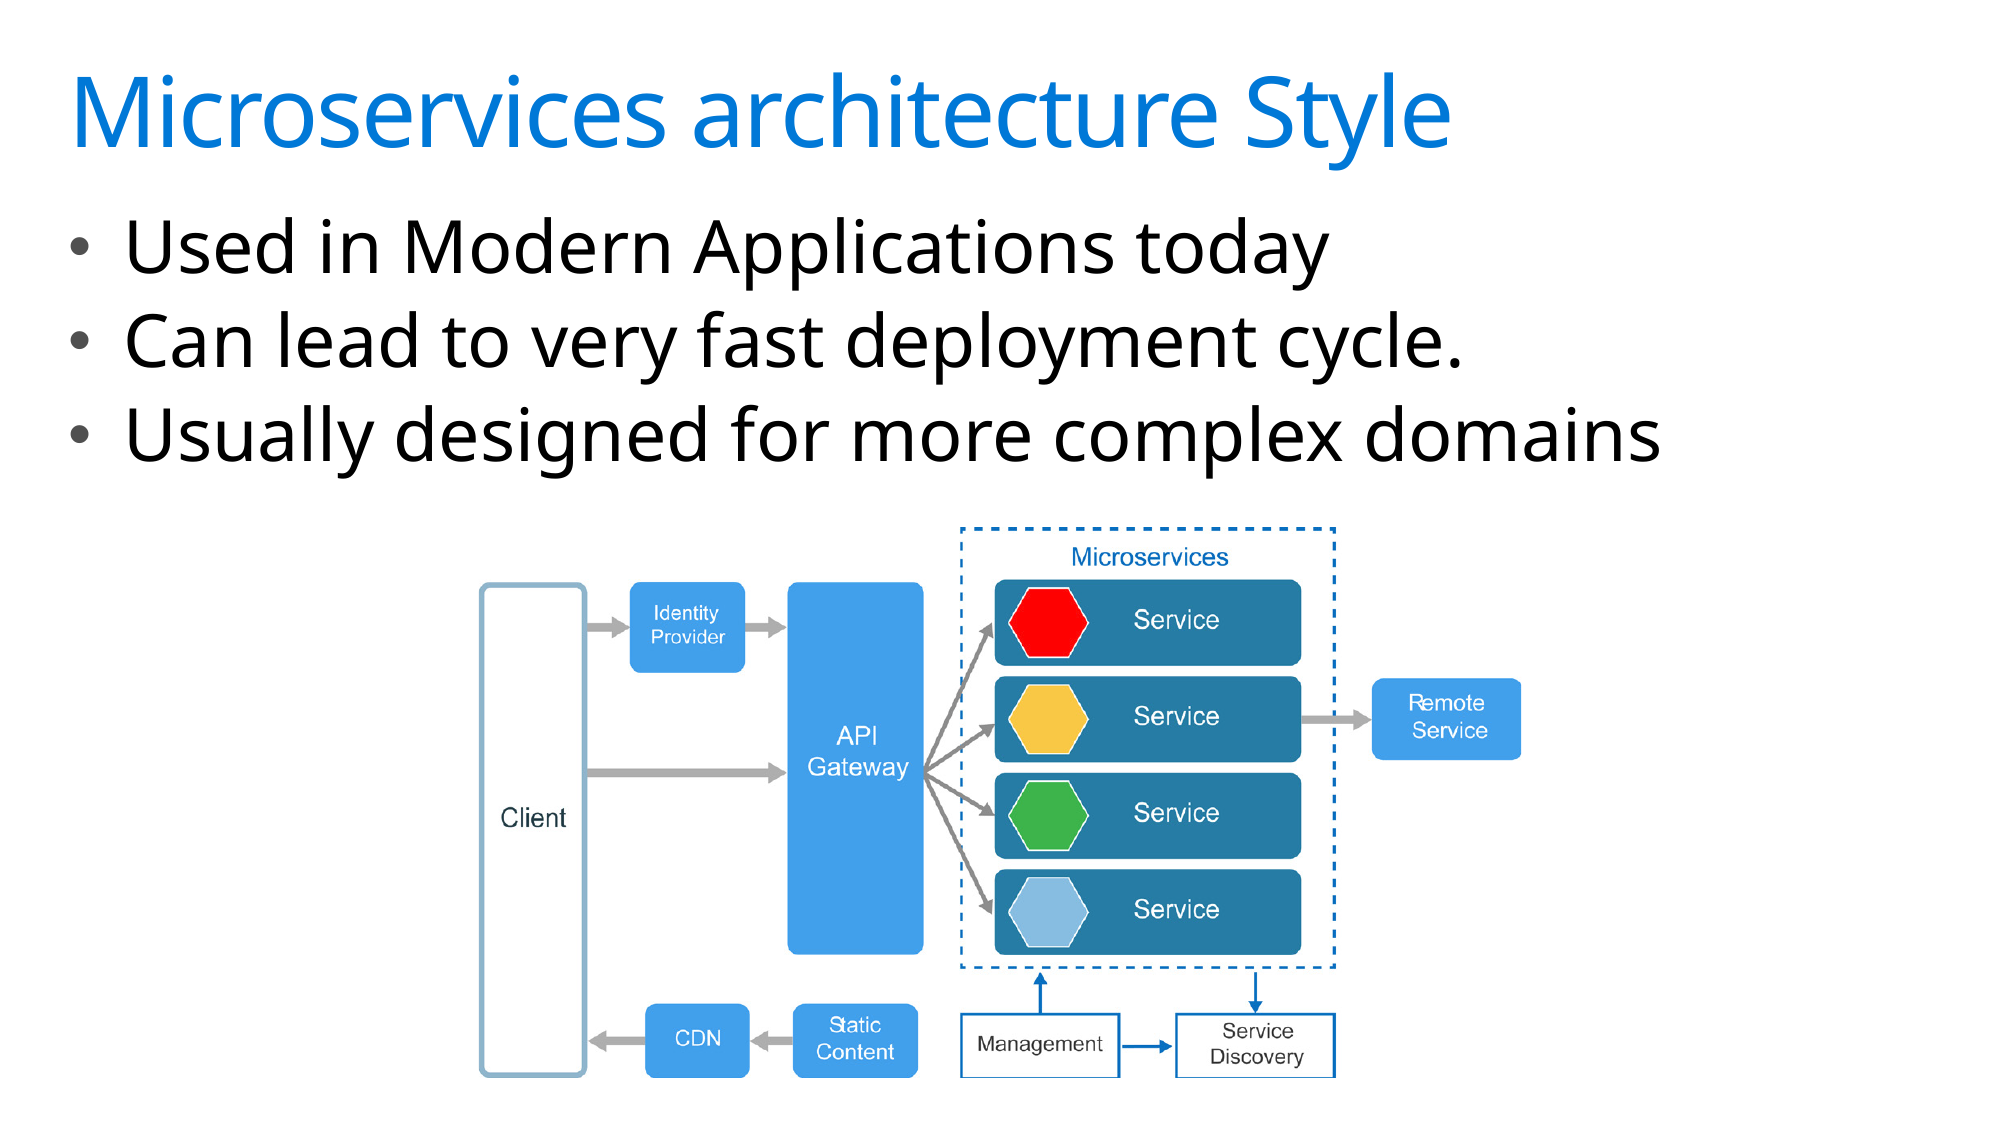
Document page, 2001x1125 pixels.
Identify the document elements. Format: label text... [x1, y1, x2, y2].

picture [478, 526, 1522, 1078]
list Used in Modern Applications today Can lead to very fast deployment cycle. Usually designed for more complex domains [44, 195, 1956, 501]
title Microservices architecture Style [44, 47, 1957, 196]
